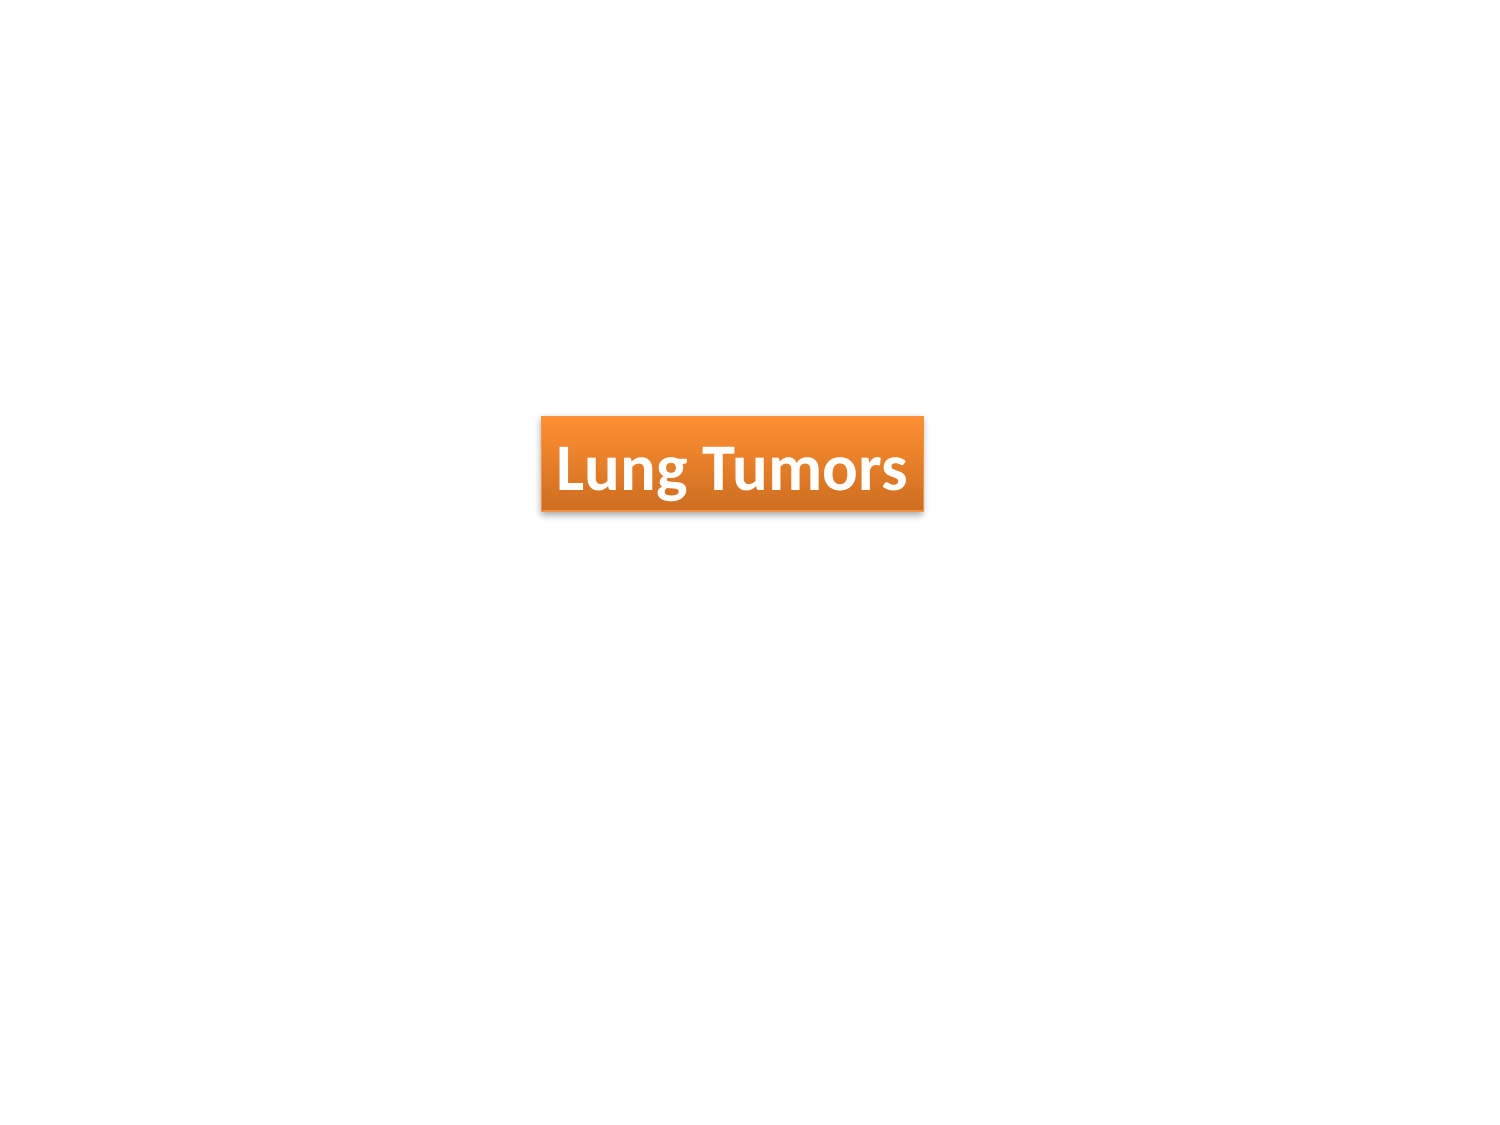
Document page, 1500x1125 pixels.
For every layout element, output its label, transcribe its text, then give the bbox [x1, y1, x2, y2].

text_box Lung Tumors [541, 416, 924, 512]
